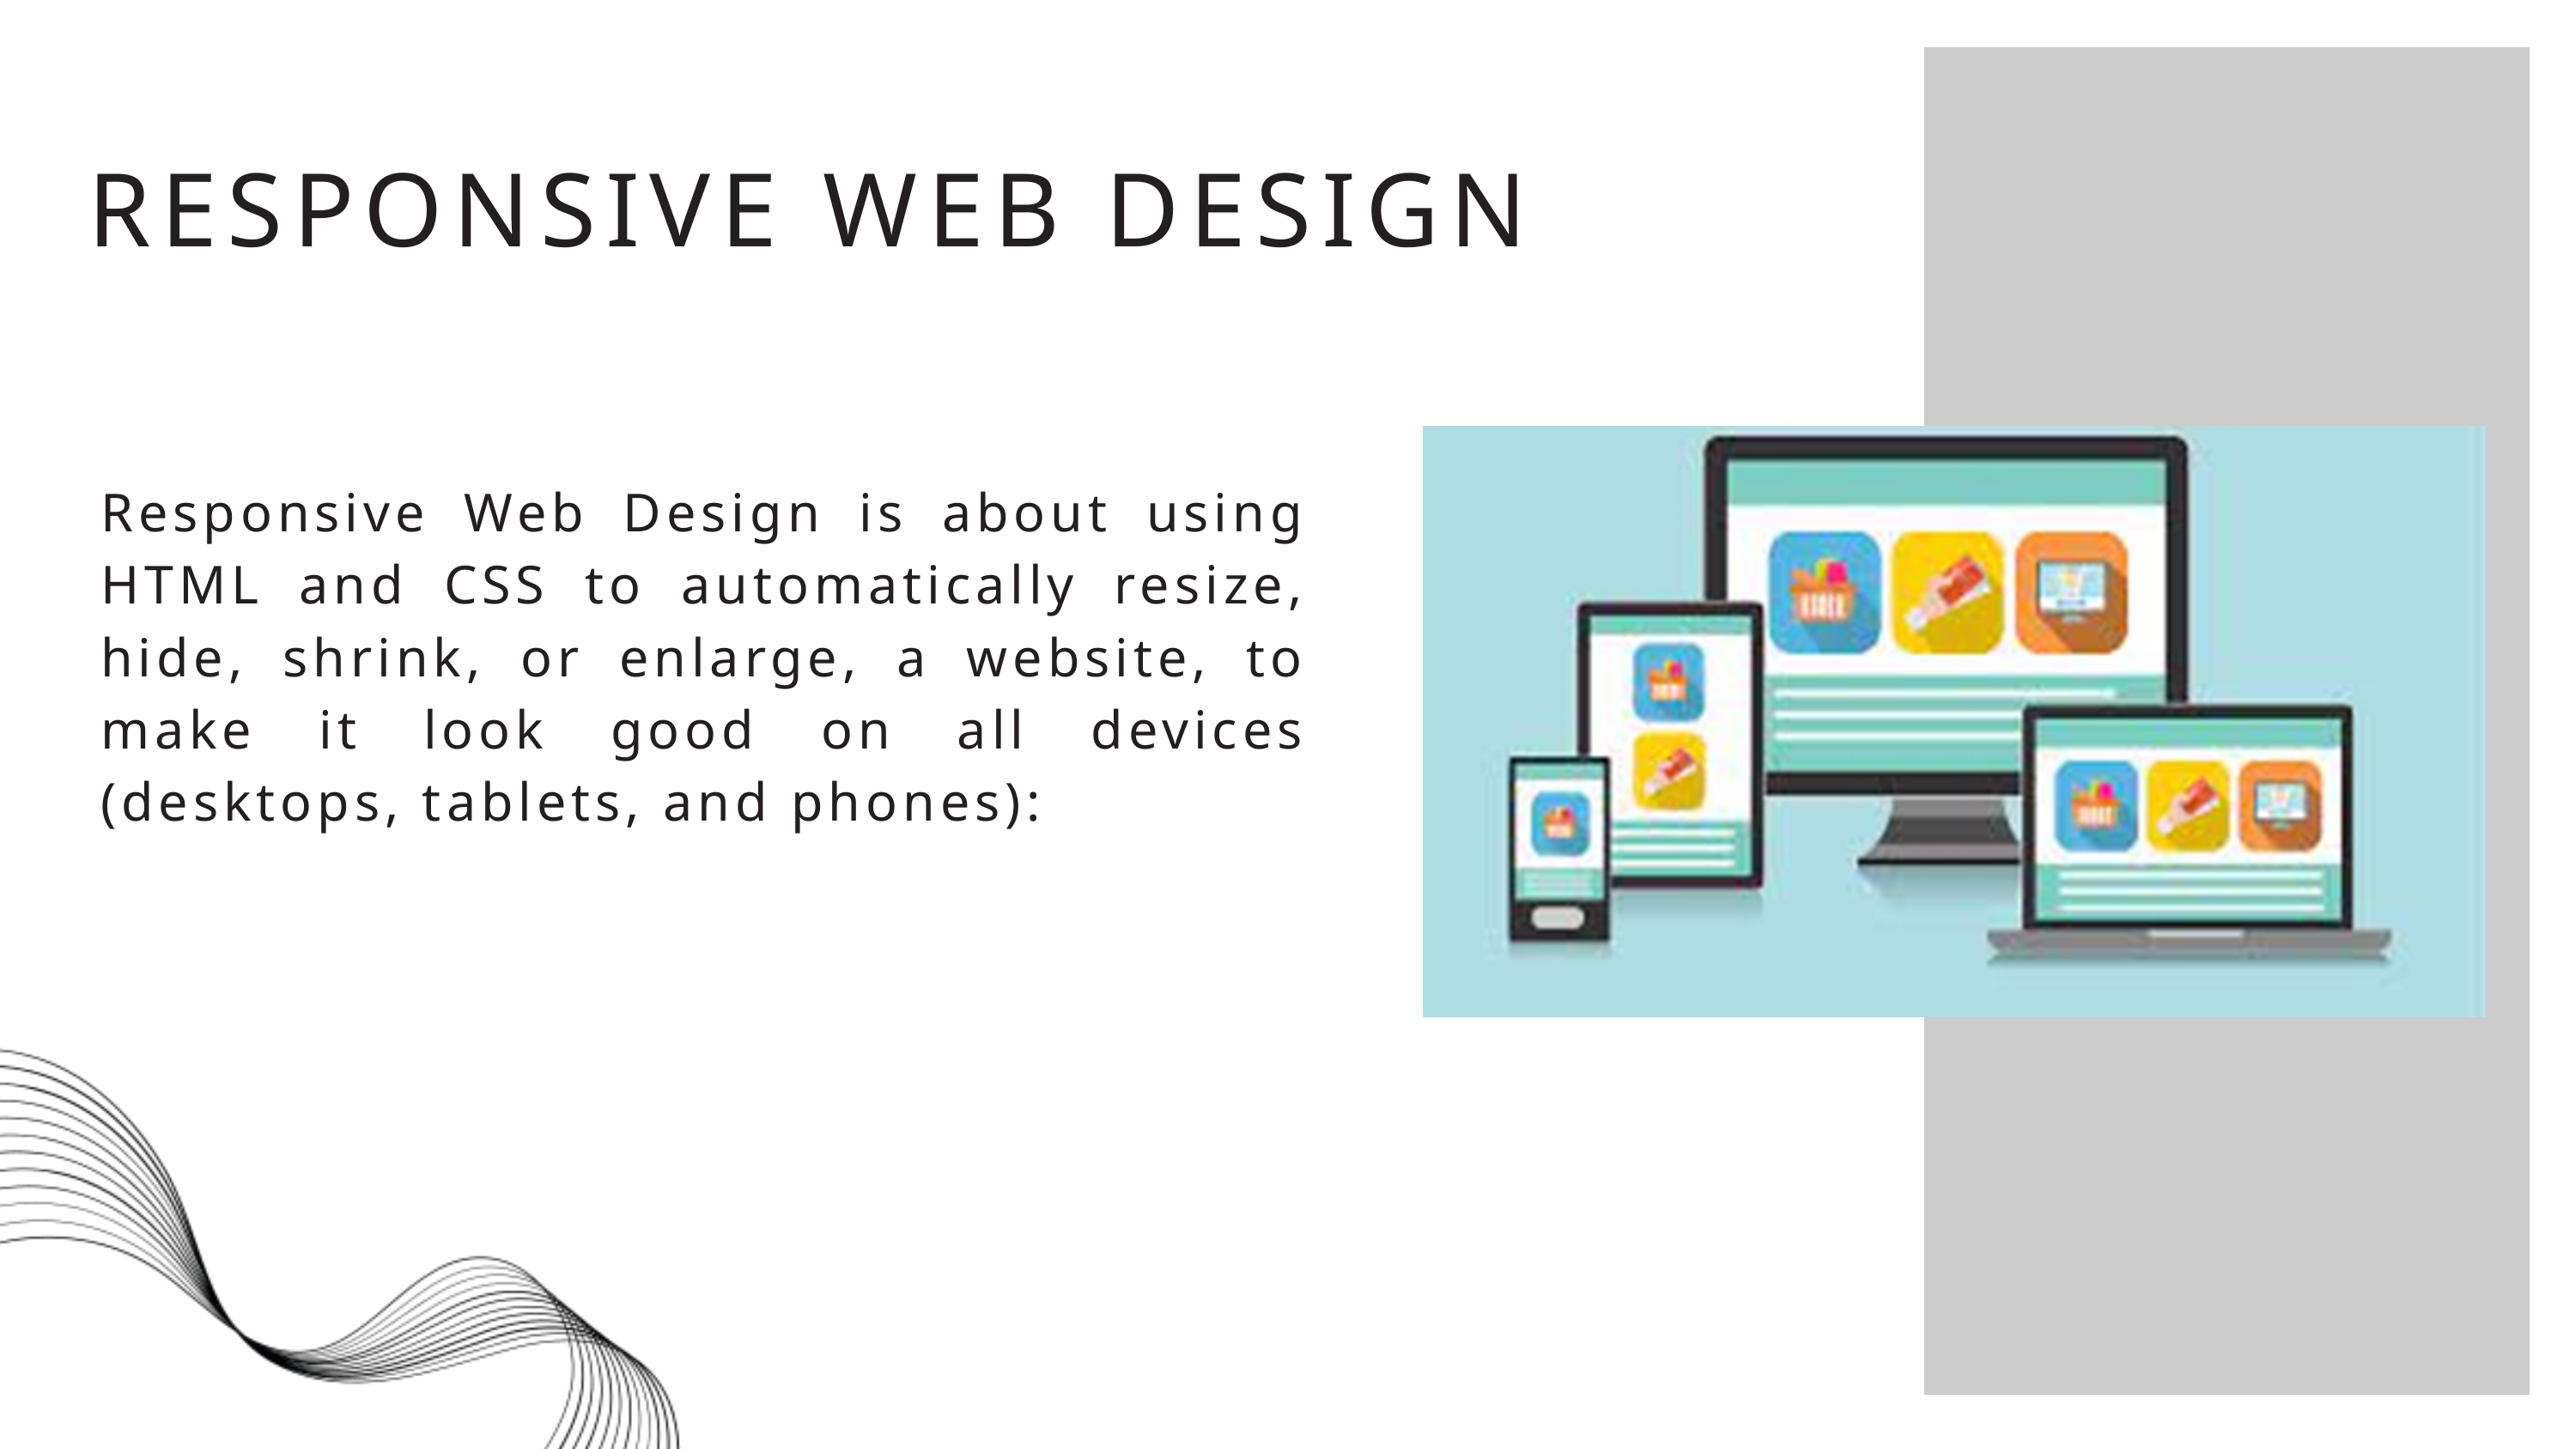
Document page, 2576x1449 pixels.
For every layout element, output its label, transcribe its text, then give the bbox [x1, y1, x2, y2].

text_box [1924, 47, 2530, 1396]
text_box [0, 1034, 682, 1449]
text_box Responsive Web Design is about using HTML and CSS to automatically resize, hide, shrink, or enlarge, a website, to make it look good on all devices (desktops, tablets, and phones): [100, 470, 1309, 977]
text_box RESPONSIVE WEB DESIGN [88, 126, 1918, 268]
text_box [1423, 426, 1918, 1017]
